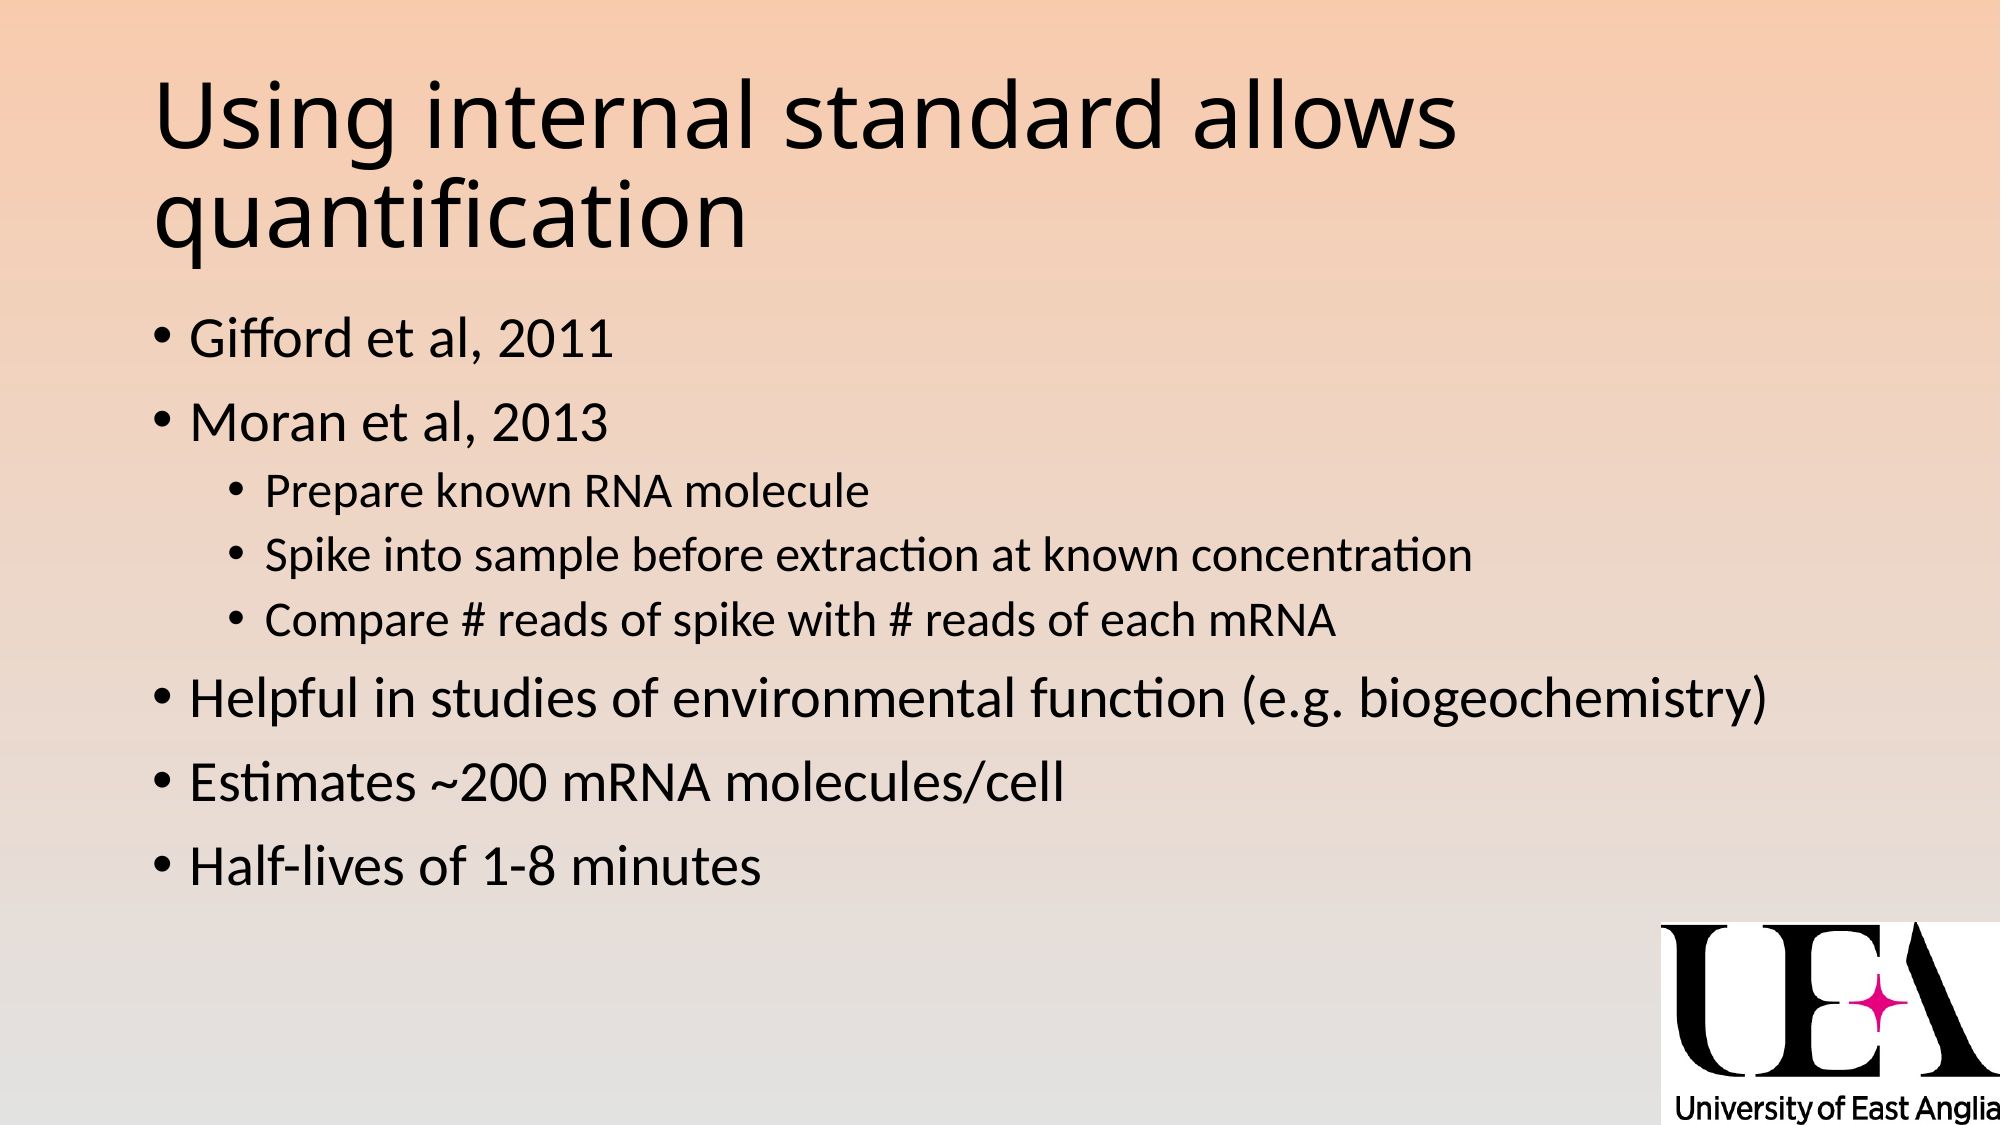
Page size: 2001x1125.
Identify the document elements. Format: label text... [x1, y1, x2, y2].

picture [1661, 922, 2000, 1125]
title Using internal standard allows quantification [137, 59, 1863, 278]
list Gifford et al, 2011 Moran et al, 2013 Prepare known RNA molecule Spike into sample before extraction at known concentration Compare # reads of spike with # reads of each mRNA Helpful in studies of environmental function (e.g. biogeochemistry) Estimates ~200 mRNA molecules/cell Half-lives of 1-8 minutes [137, 299, 1863, 1014]
